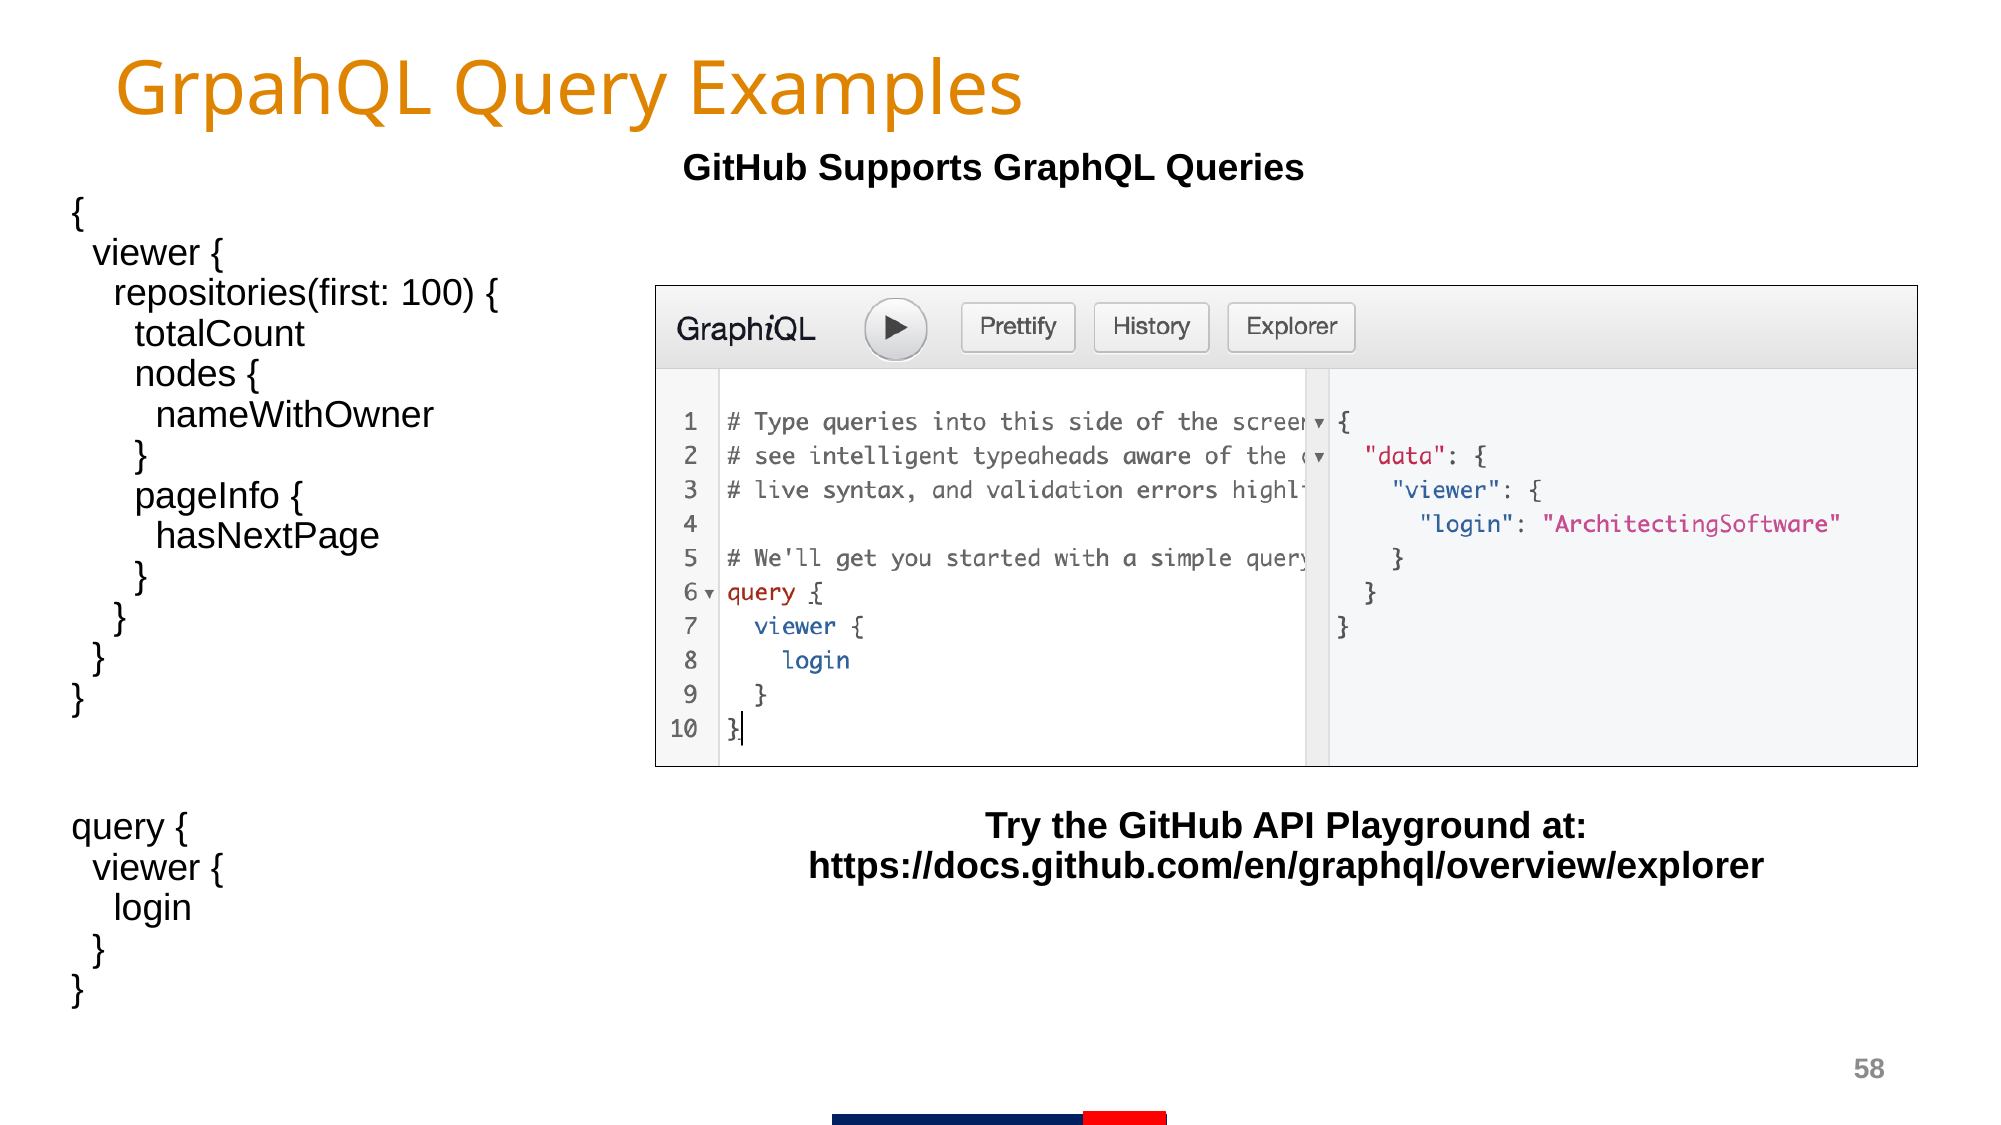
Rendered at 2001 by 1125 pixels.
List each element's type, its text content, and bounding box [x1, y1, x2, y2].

text_box GRPC STUB [1083, 1111, 1165, 1125]
slide_number 58 [1433, 1039, 1900, 1100]
picture [655, 285, 1919, 767]
text_box GitHub Supports GraphQL Queries [0, 140, 1989, 196]
text_box query { viewer { login } } [56, 800, 330, 1017]
text_box { viewer { repositories(first: 100) { totalCount nodes { nameWithOwner } pageInfo { hasNextPage } } } } [56, 185, 1057, 726]
text_box Try the GitHub API Playground at: https://docs.github.com/en/graphql/overview/explorer [655, 798, 1918, 895]
title GrpahQL Query Examples [99, 72, 1900, 140]
text_box Your JS Code [832, 1114, 1083, 1125]
